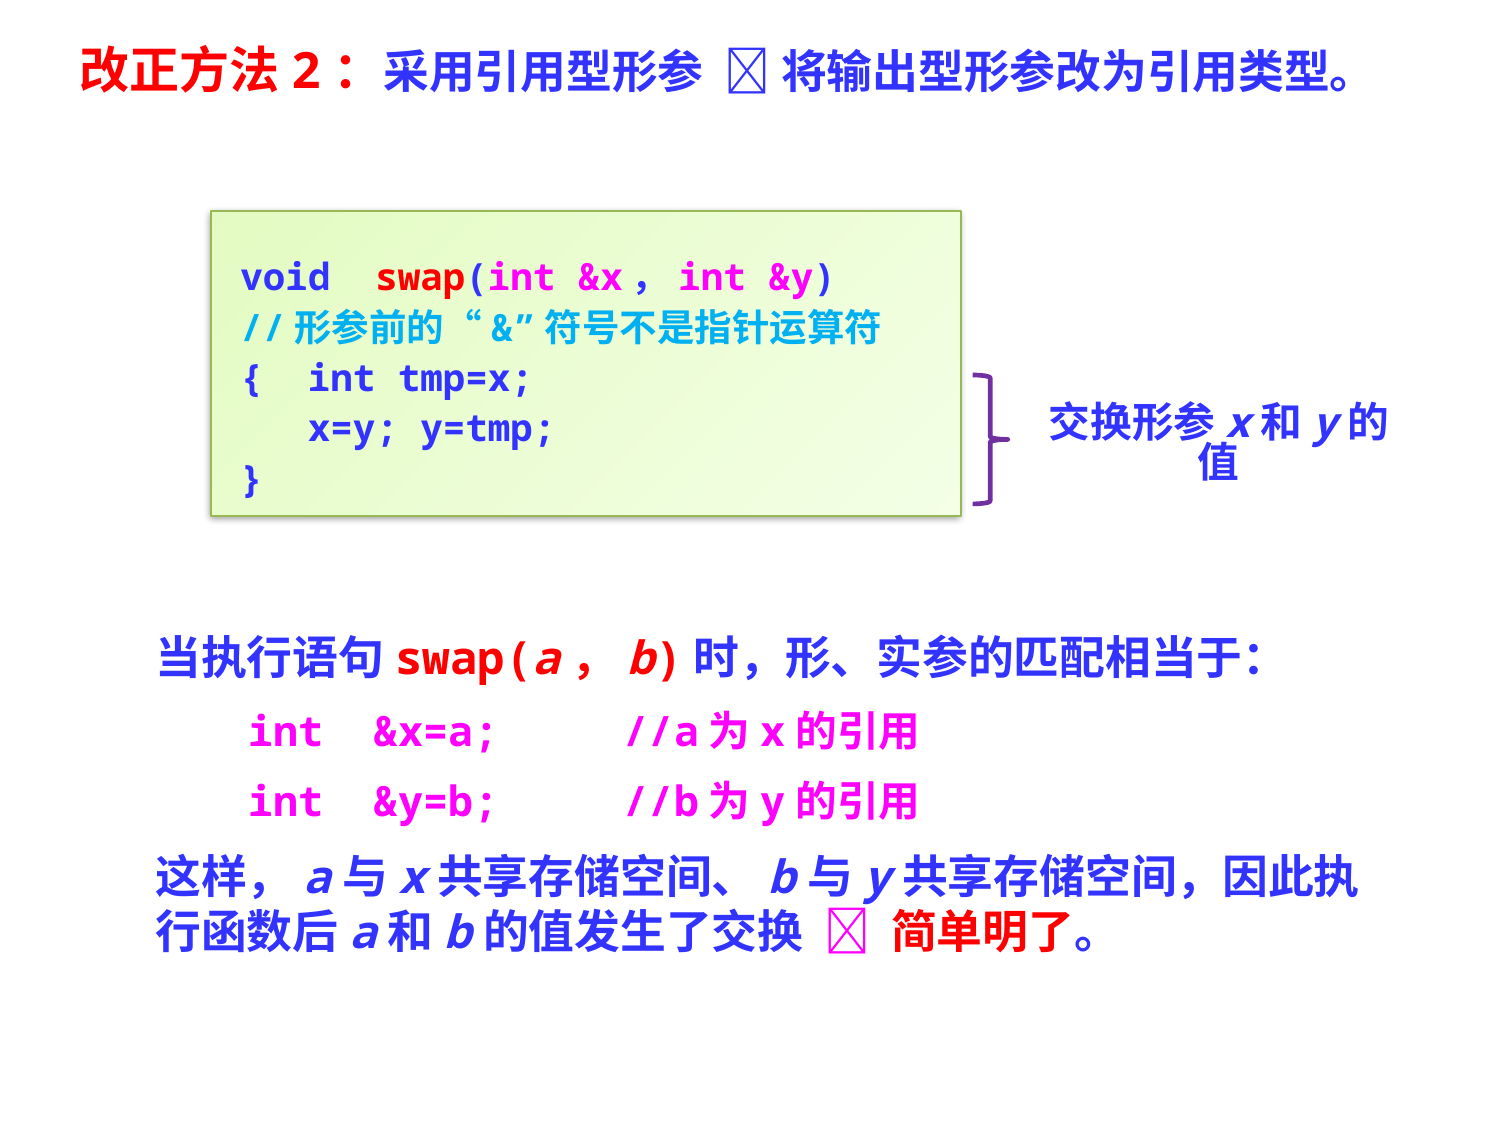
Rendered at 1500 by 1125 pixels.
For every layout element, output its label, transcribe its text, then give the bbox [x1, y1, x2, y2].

text_box 当执行语句swap(a，b)时，形、实参的匹配相当于： int &x=a; //a为x的引用 int &y=b; //b为y的引用 这样，a与x共享存储空间、b与y共享存储空间，因此执行函数后a和b的值发生了交换  简单明了。 [140, 621, 1393, 966]
text_box 交换形参x和y的值 [1019, 398, 1418, 494]
text_box void swap(int &x，int &y) //形参前的“&”符号不是指针运算符 { int tmp=x; x=y; y=tmp; } [210, 210, 962, 517]
text_box [972, 374, 1009, 505]
text_box 改正方法2：采用引用型形参  将输出型形参改为引用类型。 [64, 42, 1453, 106]
